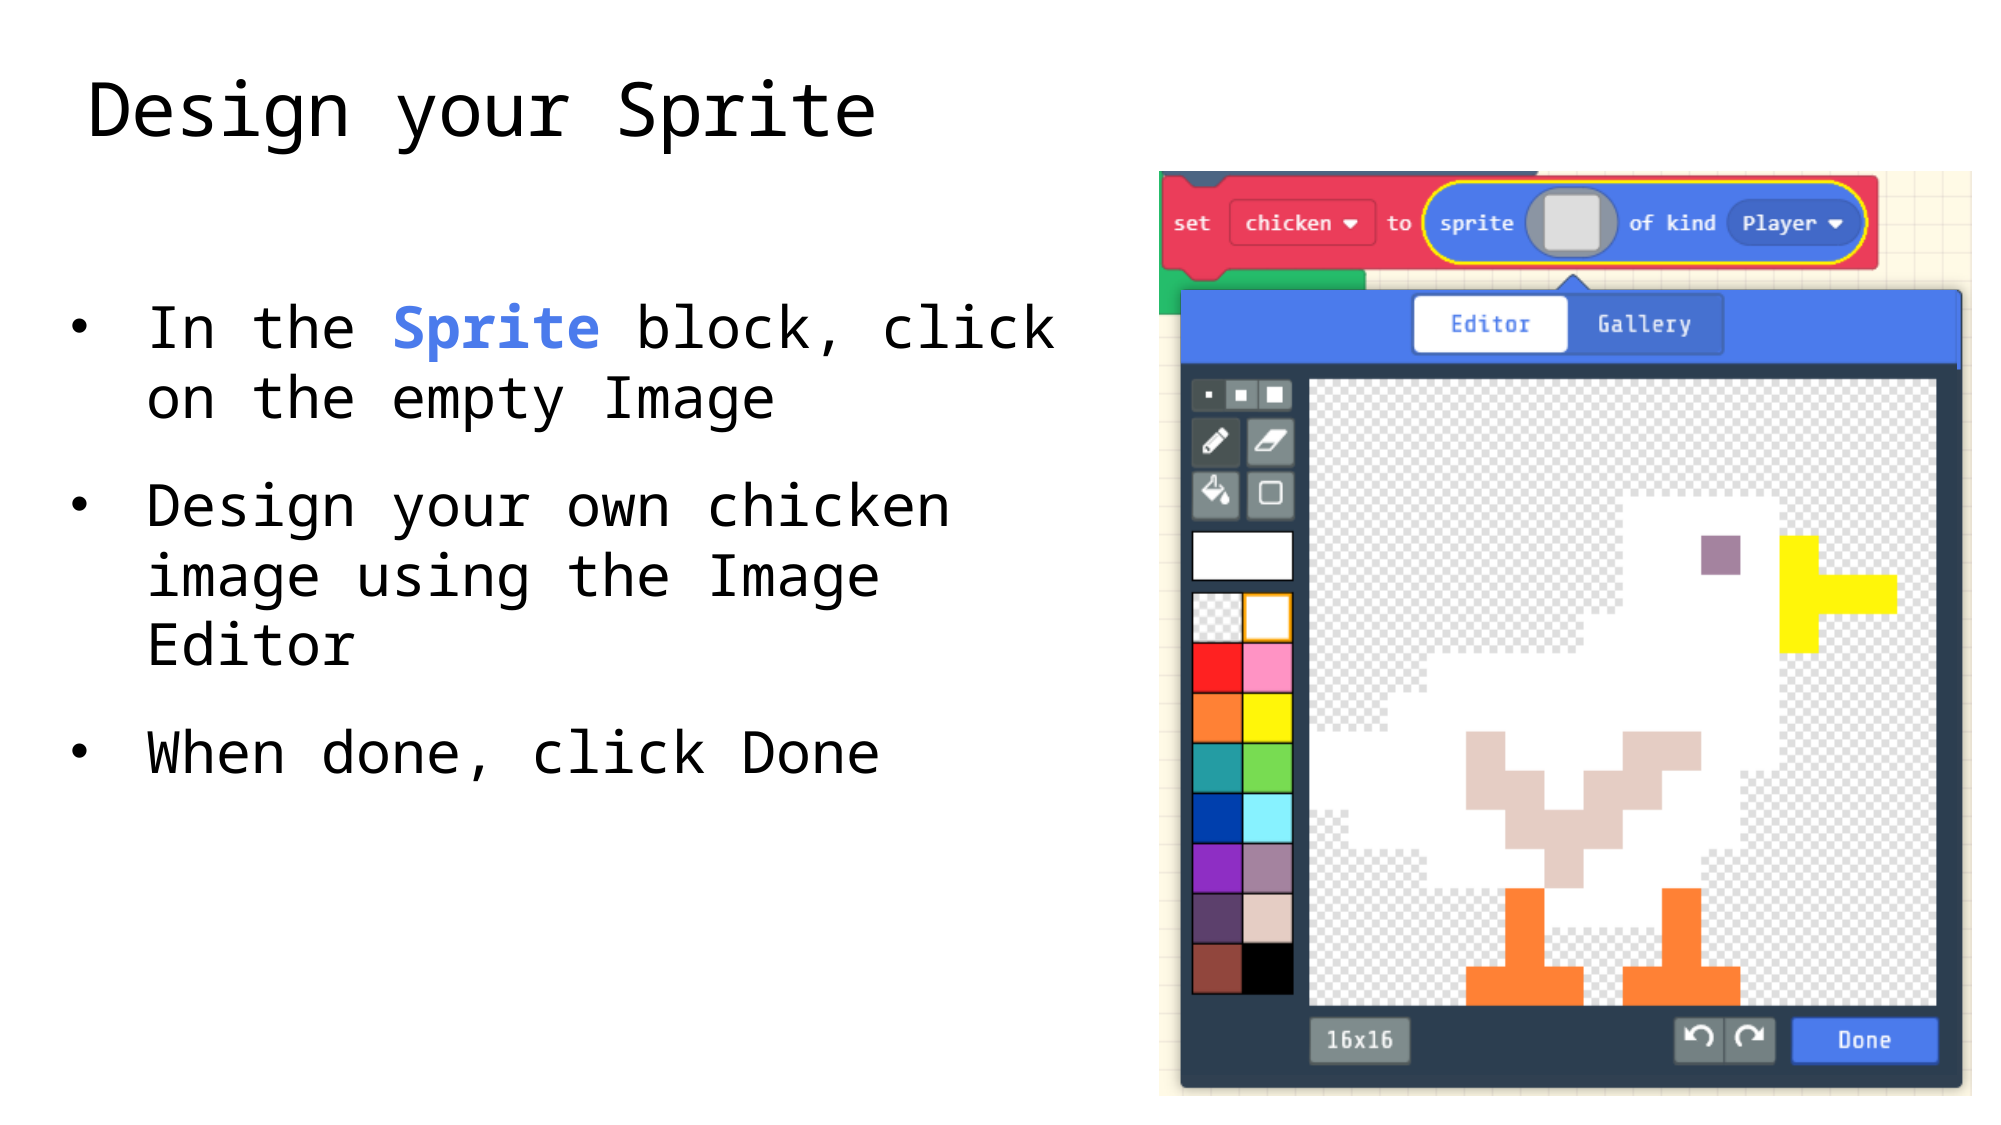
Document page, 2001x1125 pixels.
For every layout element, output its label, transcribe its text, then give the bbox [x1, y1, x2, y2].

title Design your Sprite [86, 61, 1812, 202]
picture [1158, 171, 1972, 1096]
list In the Sprite block, click on the empty Image Design your own chicken image using the Image Editor When done, click Done [70, 290, 1119, 853]
